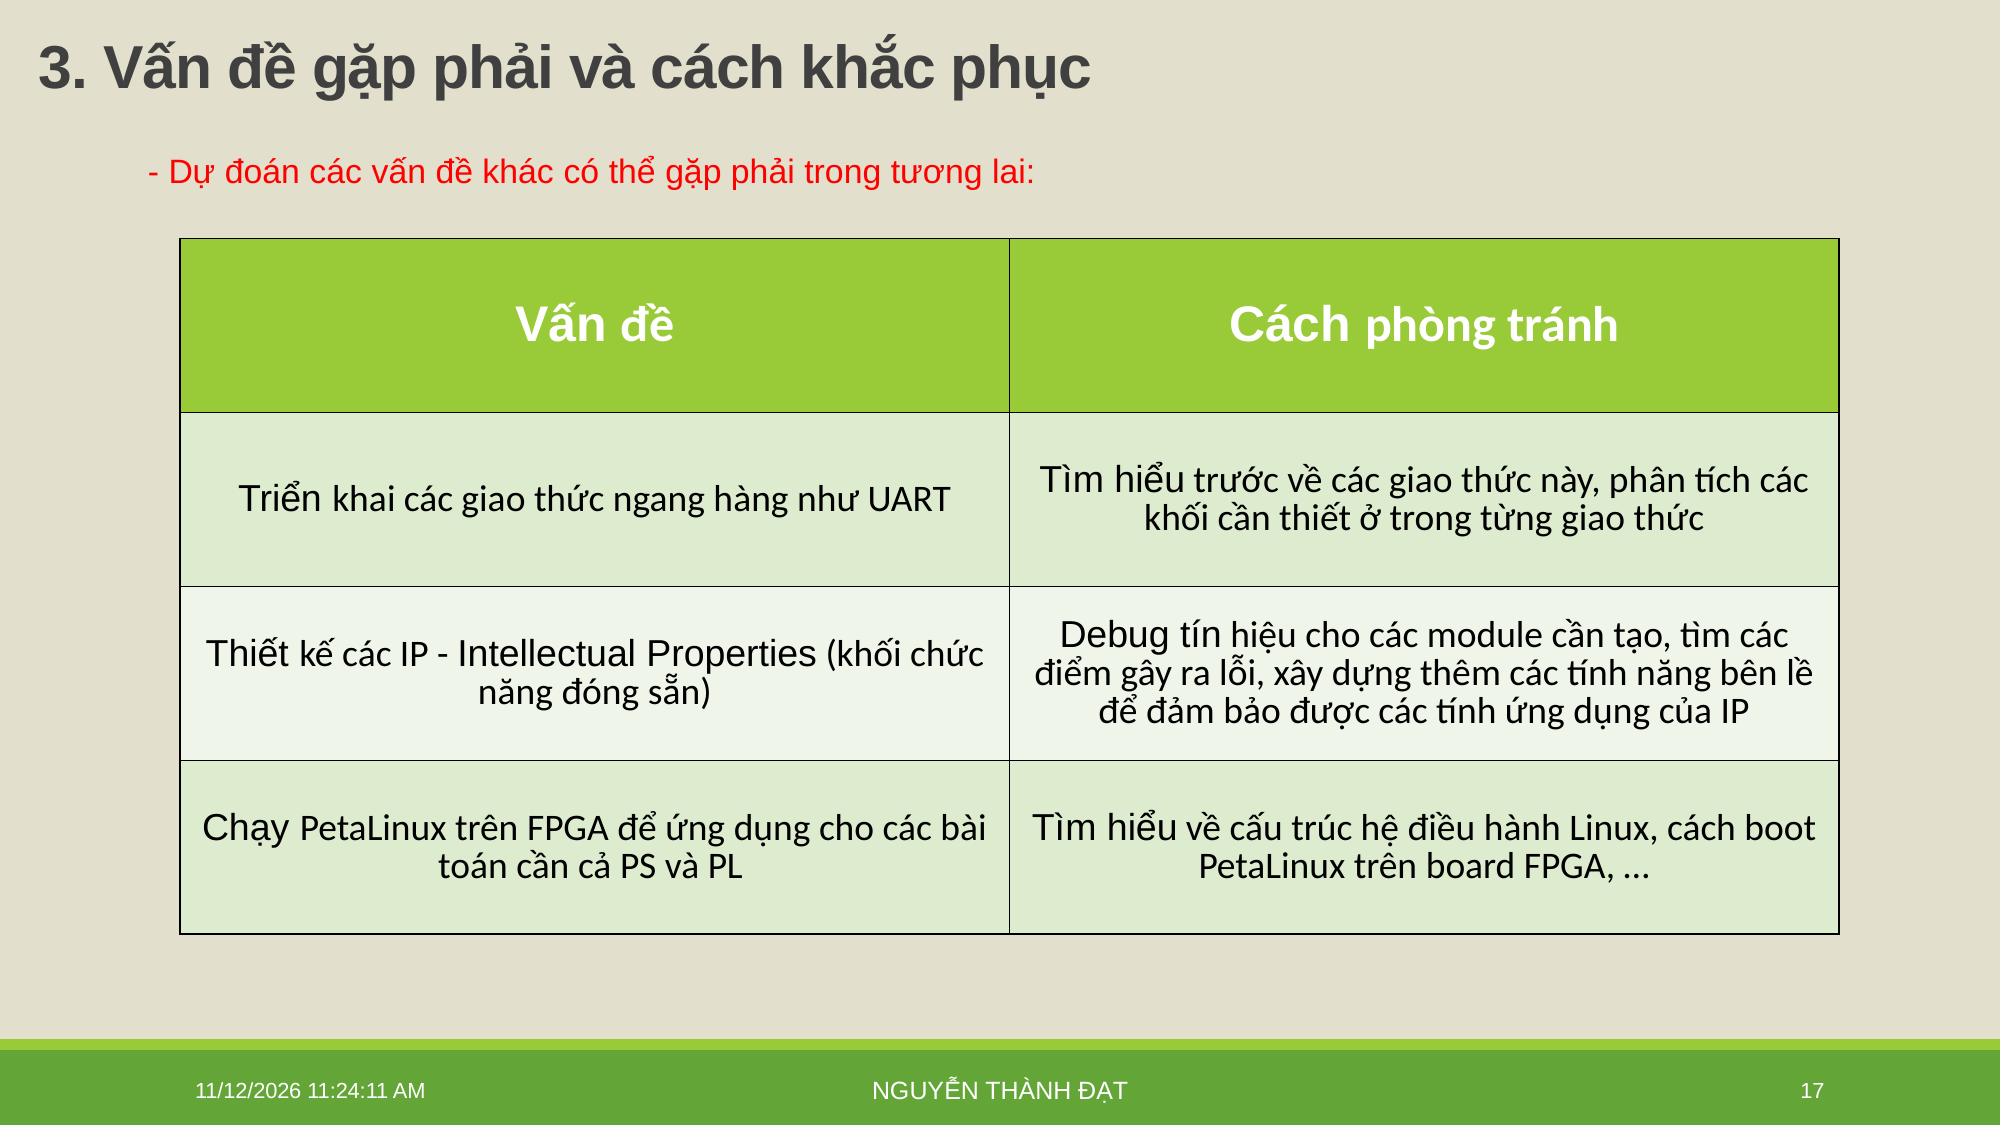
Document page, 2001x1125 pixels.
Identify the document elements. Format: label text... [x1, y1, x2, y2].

table_header Vấn đề [181, 239, 1009, 412]
table_cell Tìm hiểu về cấu trúc hệ điều hành Linux, cách boot PetaLinux trên board FPGA, … [1010, 761, 1838, 933]
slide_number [180, 1059, 586, 1120]
slide_number 17 [1624, 1059, 1840, 1120]
title 3. Vấn đề gặp phải và cách khắc phục [23, 32, 1213, 148]
list - Dự đoán các vấn đề khác có thể gặp phải trong tương lai: [117, 147, 1055, 222]
table_cell Chạy PetaLinux trên FPGA để ứng dụng cho các bài toán cần cả PS và PL [181, 761, 1009, 933]
table_cell Triển khai các giao thức ngang hàng như UART [181, 413, 1009, 586]
table_cell Debug tín hiệu cho các module cần tạo, tìm các điểm gây ra lỗi, xây dựng thêm các tính năng bên lề để đảm bảo được các tính ứng dụng của IP [1010, 587, 1838, 760]
table_cell Thiết kế các IP - Intellectual Properties (khối chức năng đóng sẵn) [181, 587, 1009, 760]
table_cell Tìm hiểu trước về các giao thức này, phân tích các khối cần thiết ở trong từng giao thức [1010, 413, 1838, 586]
table_header Cách phòng tránh [1010, 239, 1838, 412]
footer Nguyễn Thành Đạt [604, 1059, 1396, 1120]
